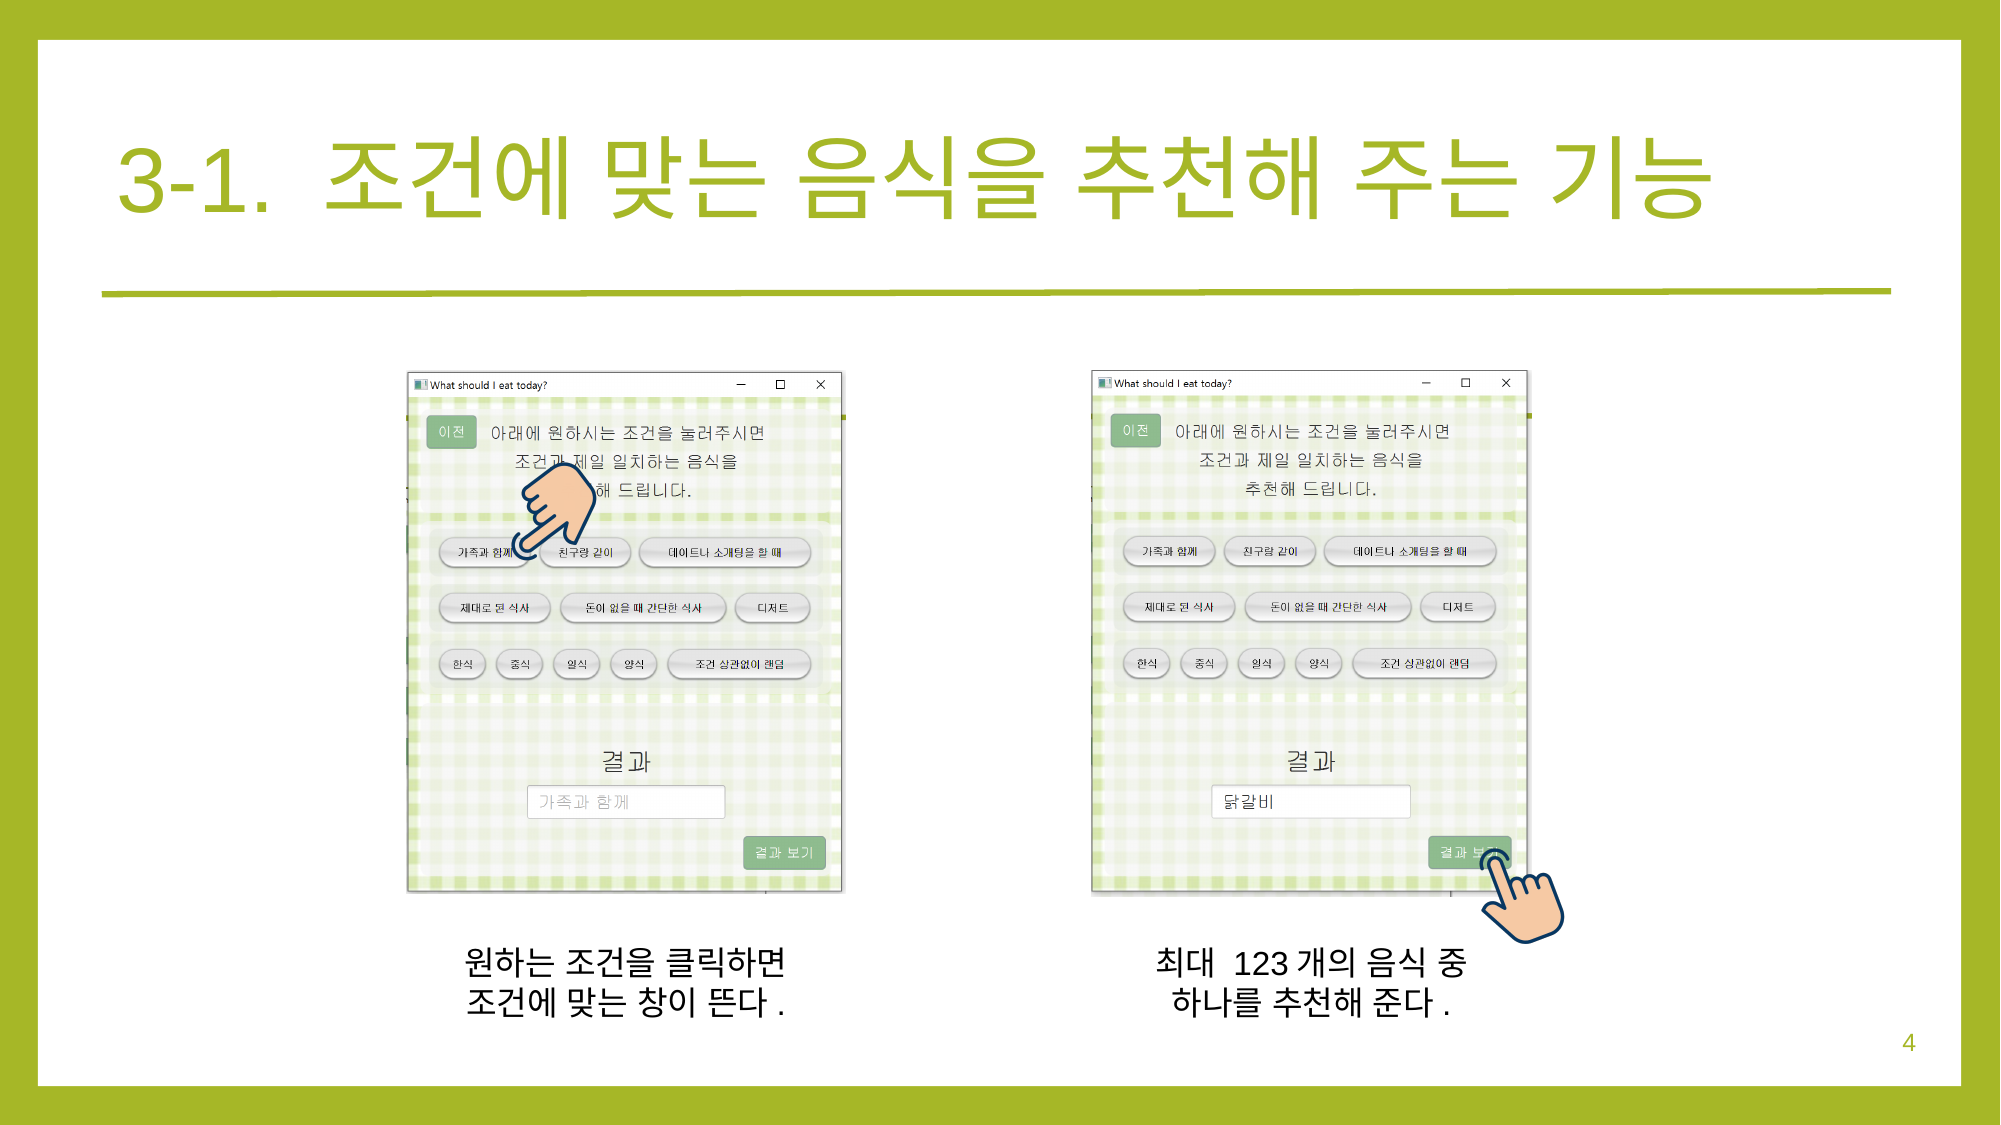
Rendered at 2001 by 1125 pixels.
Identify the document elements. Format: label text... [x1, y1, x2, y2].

picture [1091, 370, 1581, 959]
text_box 최대 123개의 음식 중 하나를 추천해 준다. [1136, 934, 1487, 1030]
picture [405, 370, 847, 895]
text_box 4 [1651, 1011, 1932, 1072]
text_box 원하는 조건을 클릭하면 조건에 맞는 창이 뜬다. [426, 934, 826, 1030]
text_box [101, 291, 1892, 295]
text_box 3-1. 조건에 맞는 음식을 추천해 주는 기능 [101, 71, 1830, 291]
